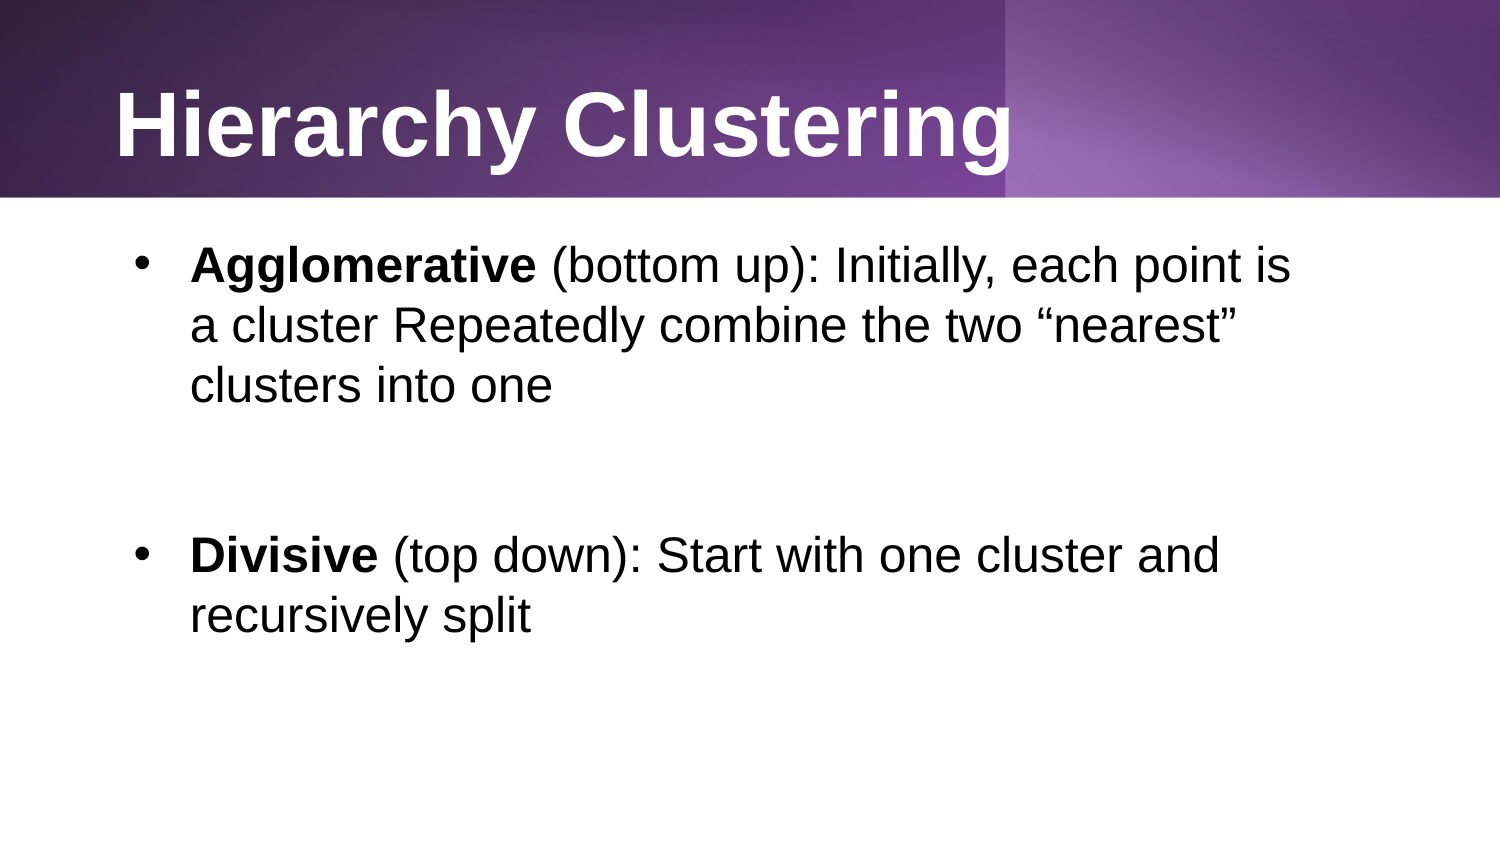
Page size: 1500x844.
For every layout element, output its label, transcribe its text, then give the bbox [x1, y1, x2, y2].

picture [0, 0, 1500, 199]
text_box Agglomerative (bottom up): Initially, each point is a cluster Repeatedly combine the two “nearest” clusters into one Divisive (top down): Start with one cluster and recursively split [118, 225, 1323, 651]
title Hierarchy Clustering [103, 44, 1397, 208]
